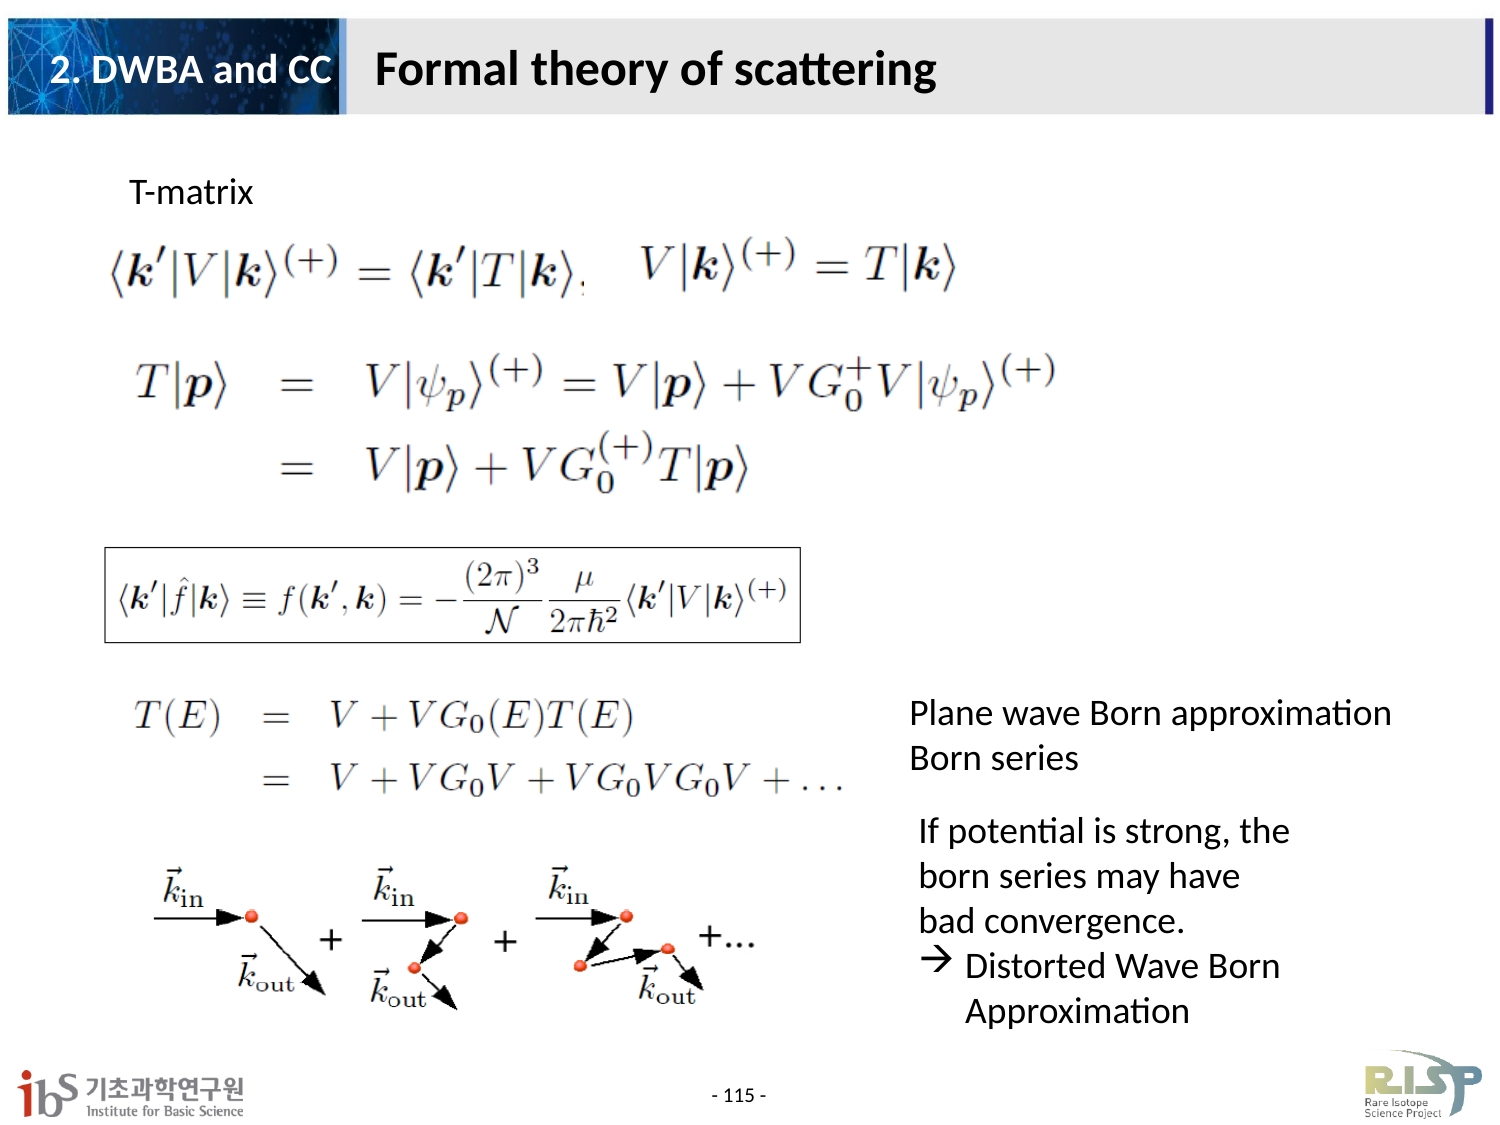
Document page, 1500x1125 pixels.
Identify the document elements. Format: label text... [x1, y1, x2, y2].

picture [17, 1070, 243, 1117]
picture [127, 857, 774, 1030]
picture [1364, 1049, 1482, 1119]
picture [88, 536, 813, 662]
picture [2, 10, 1500, 130]
text_box Plane wave Born approximation Born series [894, 680, 1408, 786]
picture [112, 336, 1066, 514]
text_box If potential is strong, the born series may have bad convergence. Distorted Wave Born Approximation [903, 798, 1319, 1039]
picture [100, 230, 584, 314]
picture [115, 678, 869, 816]
text_box T-matrix [114, 159, 269, 220]
picture [629, 218, 963, 302]
